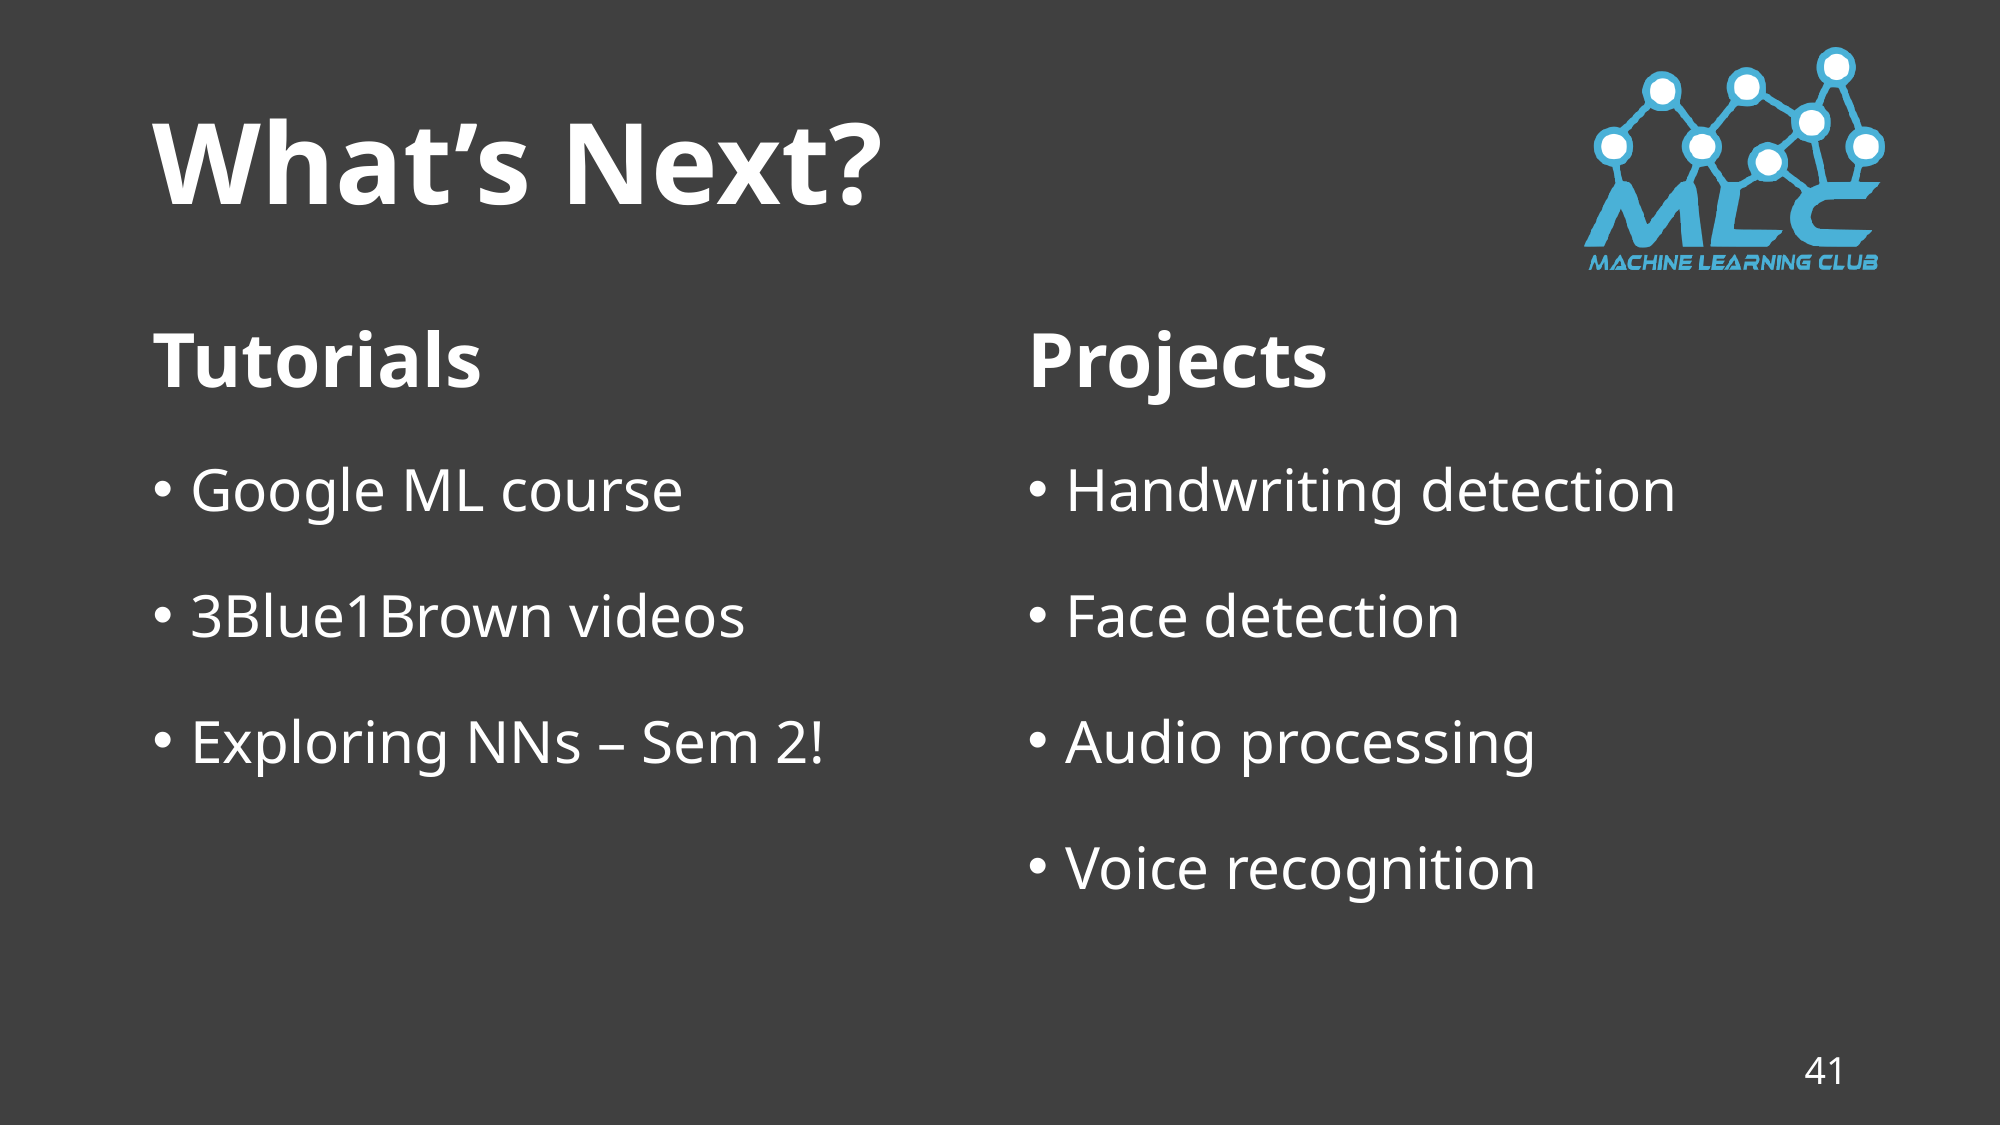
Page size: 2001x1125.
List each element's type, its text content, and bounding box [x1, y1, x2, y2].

list Tutorials [137, 304, 984, 410]
list Google ML course 3Blue1Brown videos Exploring NNs – Sem 2! [137, 410, 984, 1016]
picture [1584, 47, 1885, 270]
list Handwriting detection Face detection Audio processing Voice recognition [1012, 410, 1863, 1016]
slide_number 41 [1412, 1042, 1863, 1103]
title What’s Next? [137, 59, 1511, 278]
list Projects [1012, 304, 1863, 410]
